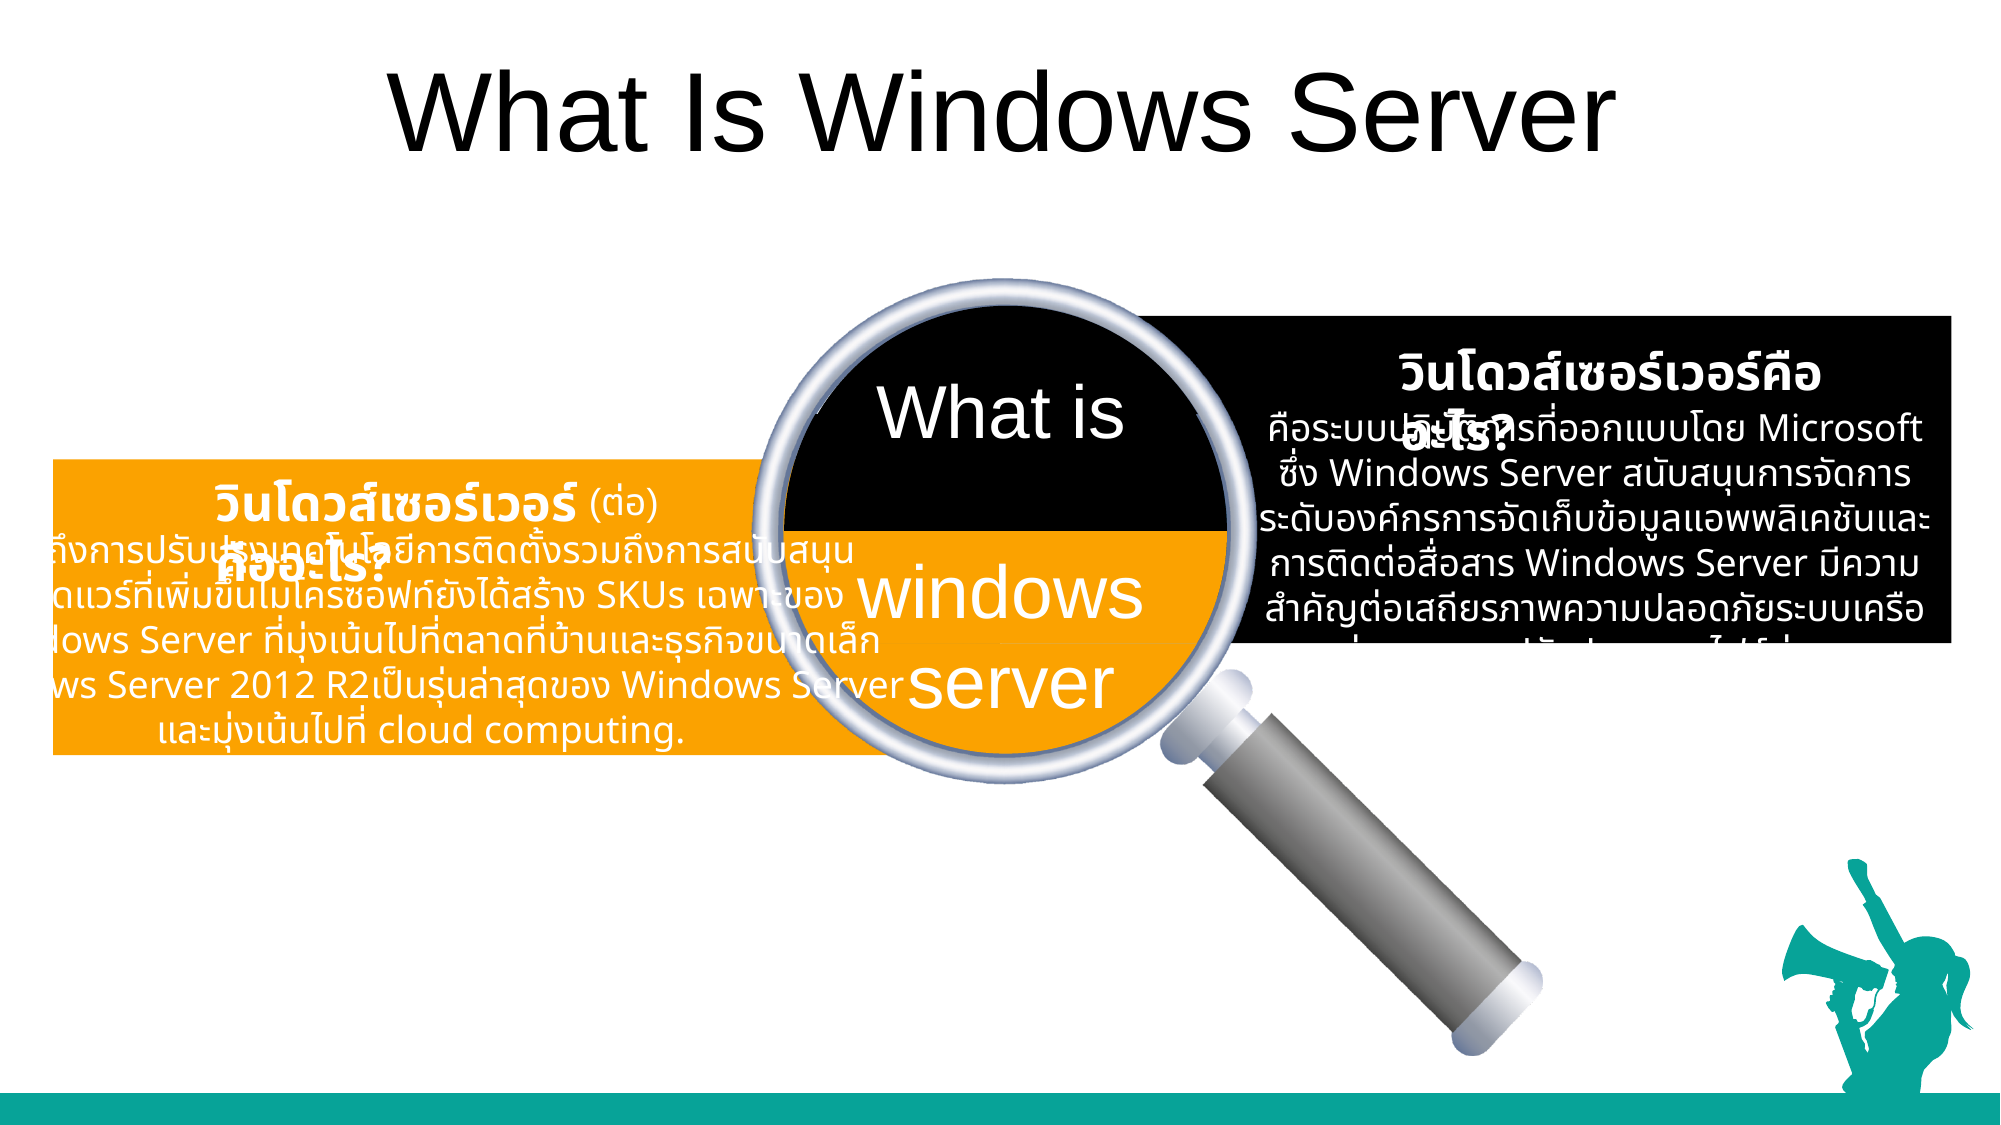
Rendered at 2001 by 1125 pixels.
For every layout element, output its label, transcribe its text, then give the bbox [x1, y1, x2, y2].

picture [750, 277, 1543, 1056]
text_box วินโดวส์เซอร์เวอร์คืออะไร? [1543, 333, 1944, 468]
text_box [784, 305, 1227, 754]
list What Is Windows Server [53, 55, 1952, 175]
text_box วินโดวส์เซอร์เวอร์คืออะไร? [200, 464, 641, 599]
text_box [1543, 315, 1952, 396]
text_box คือระบบปฏิบัติการที่ออกแบบโดย Microsoft ซึ่ง Windows Server สนับสนุนการจัดการระดับองค์กรการจัดเก็บข้อมูลแอพพลิเคชันและการติดต่อสื่อสาร Windows Server มีความสำคัญต่อเสถียรภาพความปลอดภัยระบบเครือข่ายและการปรับปรุงระบบไฟล์ต่างๆ [1543, 396, 1952, 682]
text_box (ต่อ) [641, 470, 674, 531]
text_box [52, 458, 750, 518]
text_box รวมถึงการปรับปรุงเทคโนโลยีการติดตั้งรวมถึงการสนับสนุน ฮาร์ดแวร์ที่เพิ่มขึ้นไมโครซอฟท์ยังได้สร้าง SKUs เฉพาะของ Windows Server ที่มุ่งเน้นไปที่ตลาดที่บ้านและธุรกิจขนาดเล็ก Windows Server 2012 R2เป็นรุ่นล่าสุดของ Windows Server และมุ่งเน้นไปที่ cloud computing. [0, 518, 750, 758]
